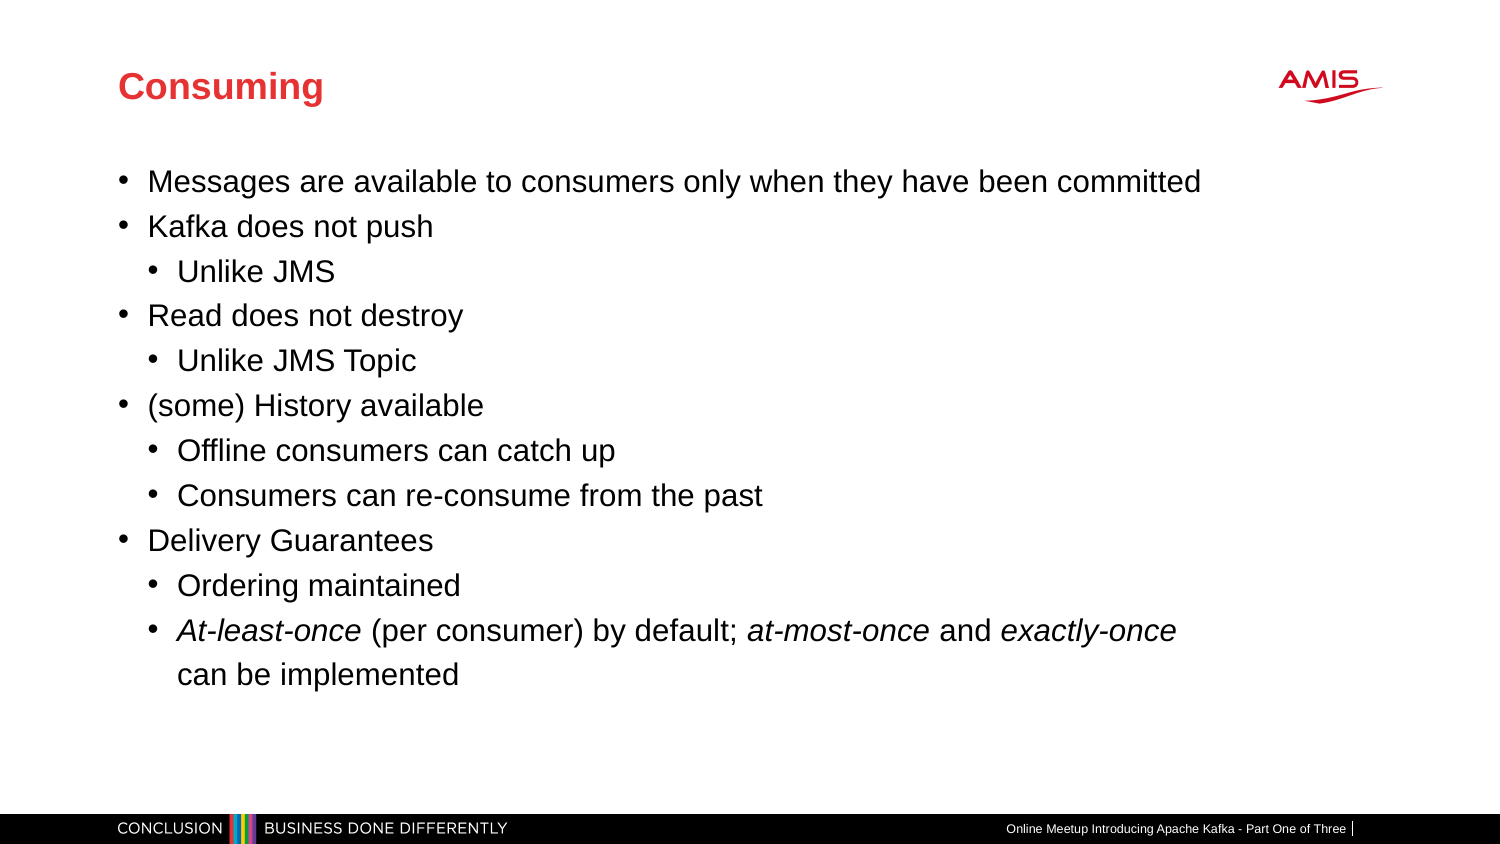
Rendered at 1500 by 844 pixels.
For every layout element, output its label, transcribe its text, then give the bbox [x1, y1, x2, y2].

list Messages are available to consumers only when they have been committed Kafka does not push Unlike JMS Read does not destroy Unlike JMS Topic (some) History available Offline consumers can catch up Consumers can re-consume from the past Delivery Guarantees Ordering maintained At-least-once (per consumer) by default; at-most-once and exactly-once can be implemented [118, 153, 1205, 774]
picture [239, 814, 1500, 844]
picture [1205, 58, 1388, 106]
footer Online Meetup Introducing Apache Kafka - Part One of Three [814, 820, 1347, 839]
picture [0, 814, 236, 844]
title Consuming [118, 47, 1205, 130]
